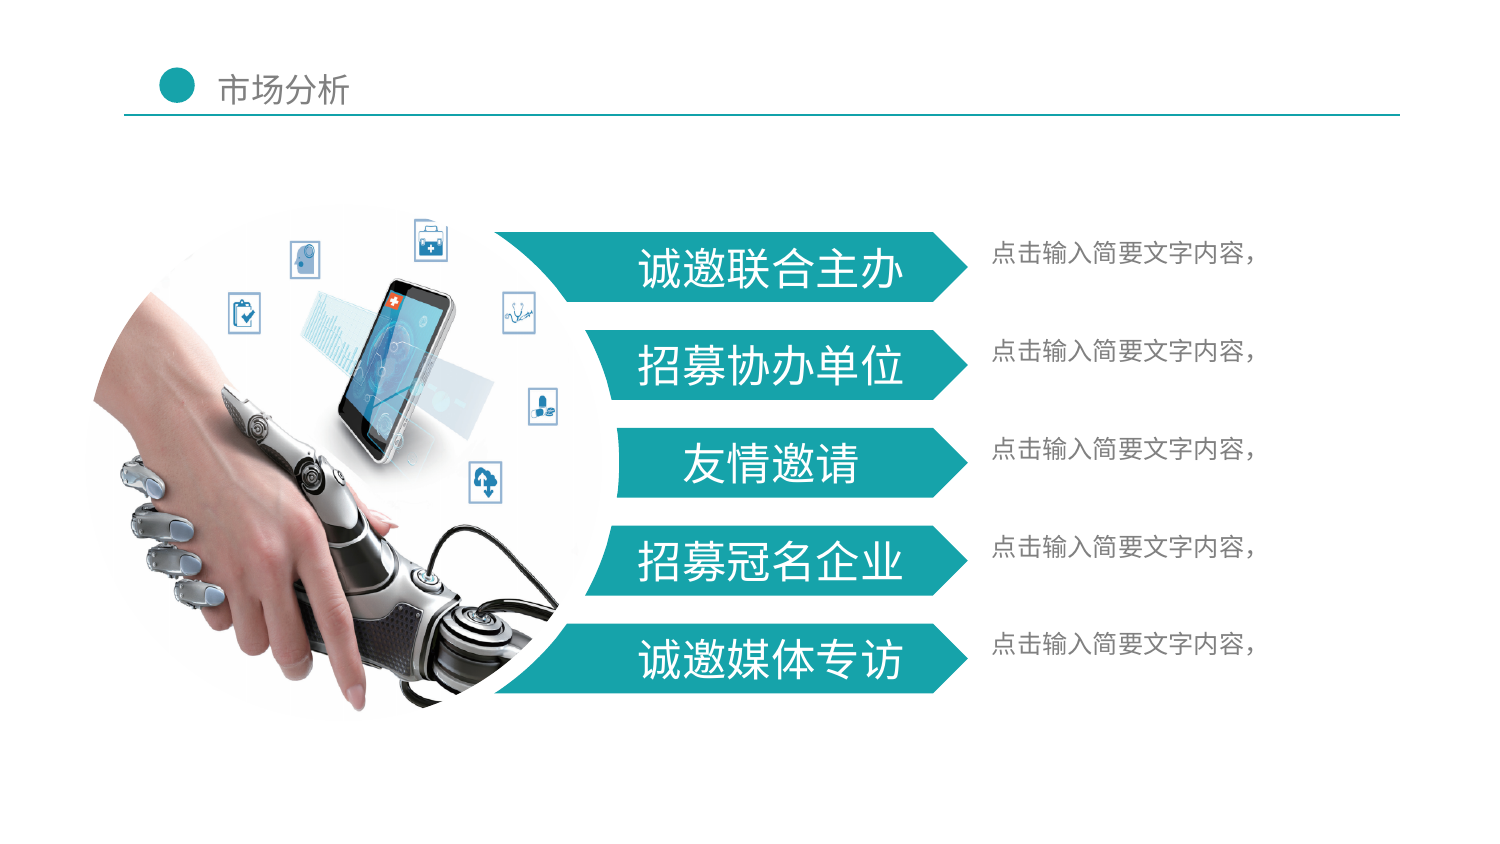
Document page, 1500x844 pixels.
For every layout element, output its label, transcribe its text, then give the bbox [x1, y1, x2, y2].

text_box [616, 427, 969, 498]
text_box 点击输入简要文字内容， [991, 338, 1412, 366]
text_box 点击输入简要文字内容， [991, 533, 1412, 562]
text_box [493, 231, 969, 303]
text_box 点击输入简要文字内容， [991, 436, 1412, 464]
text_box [584, 329, 969, 401]
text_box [493, 623, 969, 694]
text_box [83, 202, 604, 723]
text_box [584, 525, 969, 596]
text_box 点击输入简要文字内容， [991, 240, 1412, 268]
text_box 点击输入简要文字内容， [991, 631, 1412, 659]
